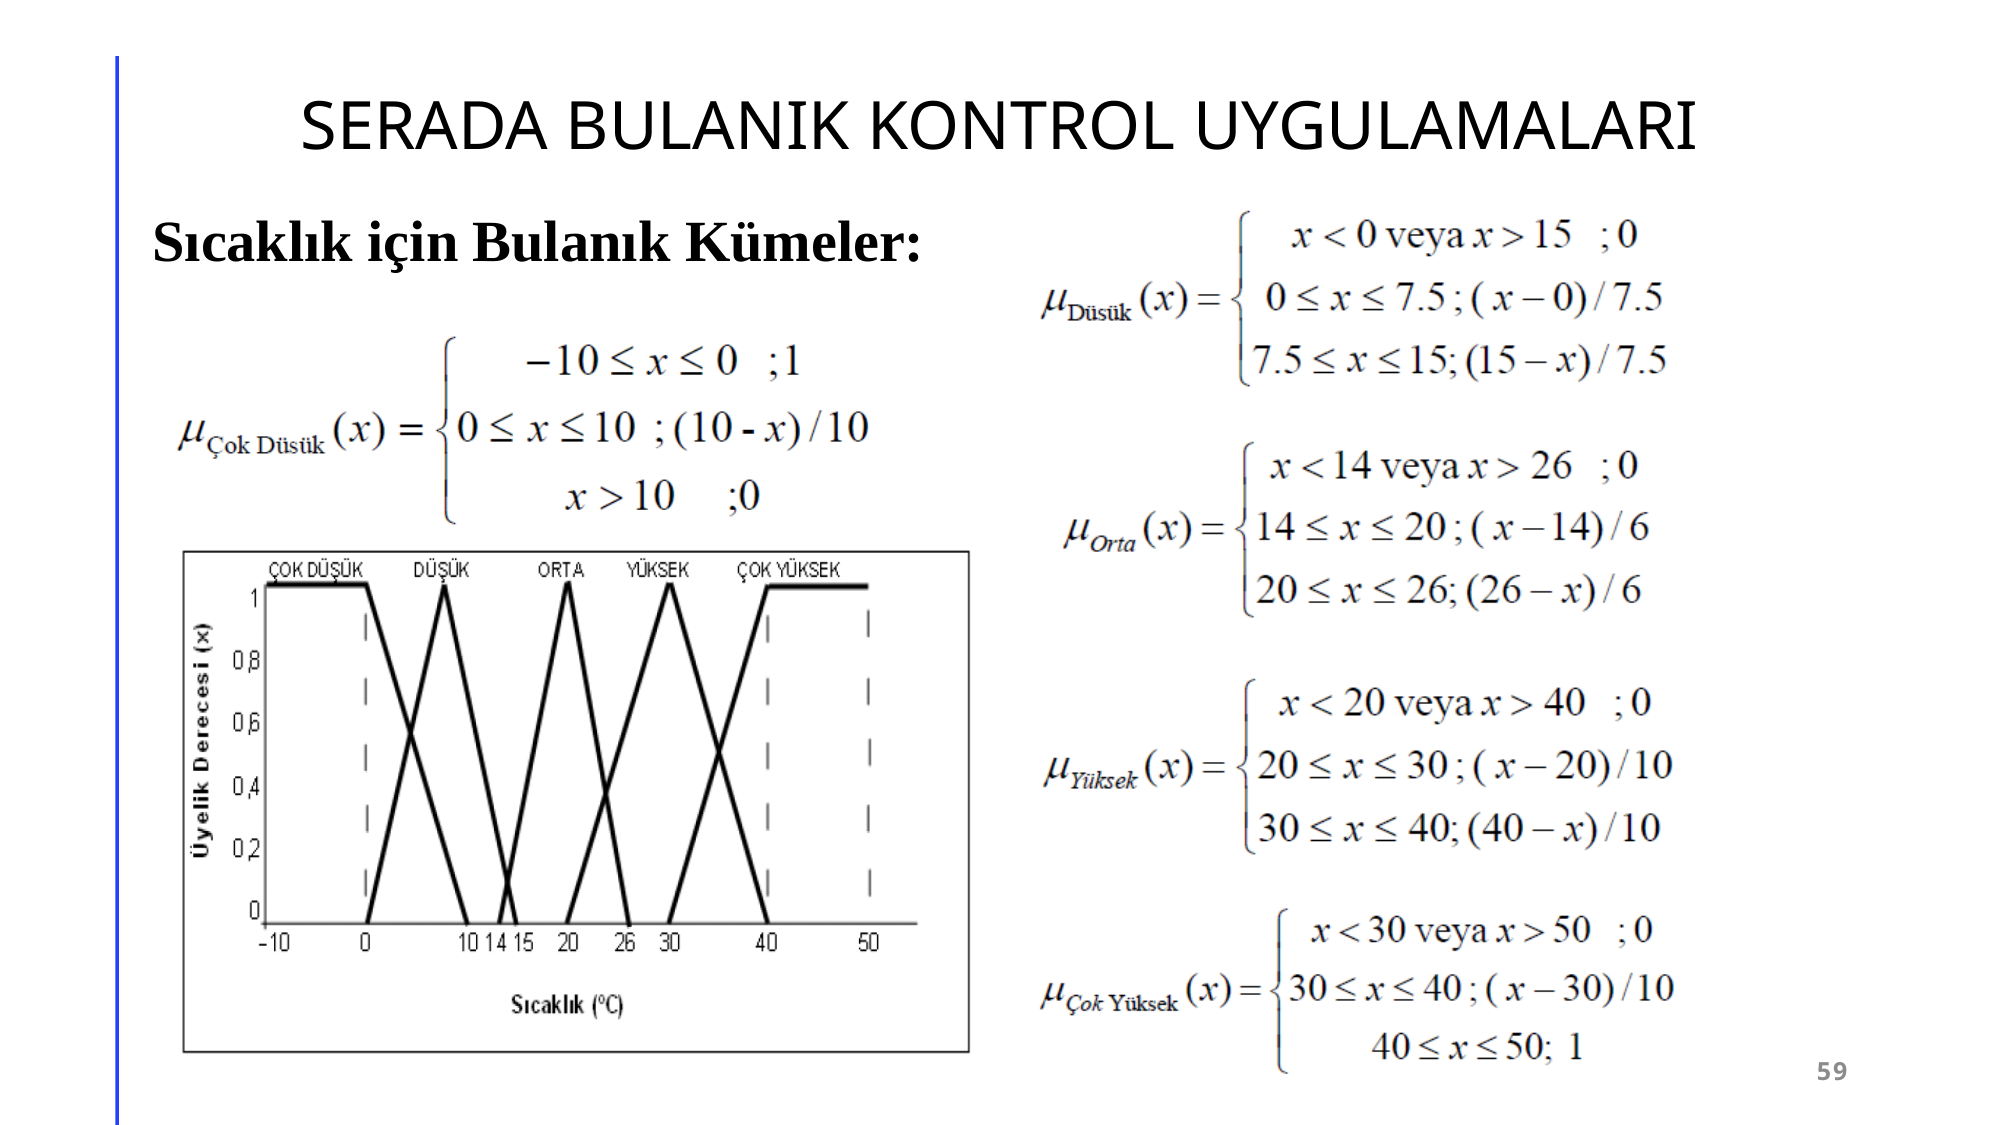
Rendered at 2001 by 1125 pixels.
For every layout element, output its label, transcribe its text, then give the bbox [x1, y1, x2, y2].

title SERADA BULANIK KONTROL UYGULAMALARI [137, 59, 1863, 196]
slide_number 59 [1412, 1042, 1863, 1103]
text_box Sıcaklık için Bulanık Kümeler: [137, 195, 979, 281]
picture [137, 176, 1719, 1093]
